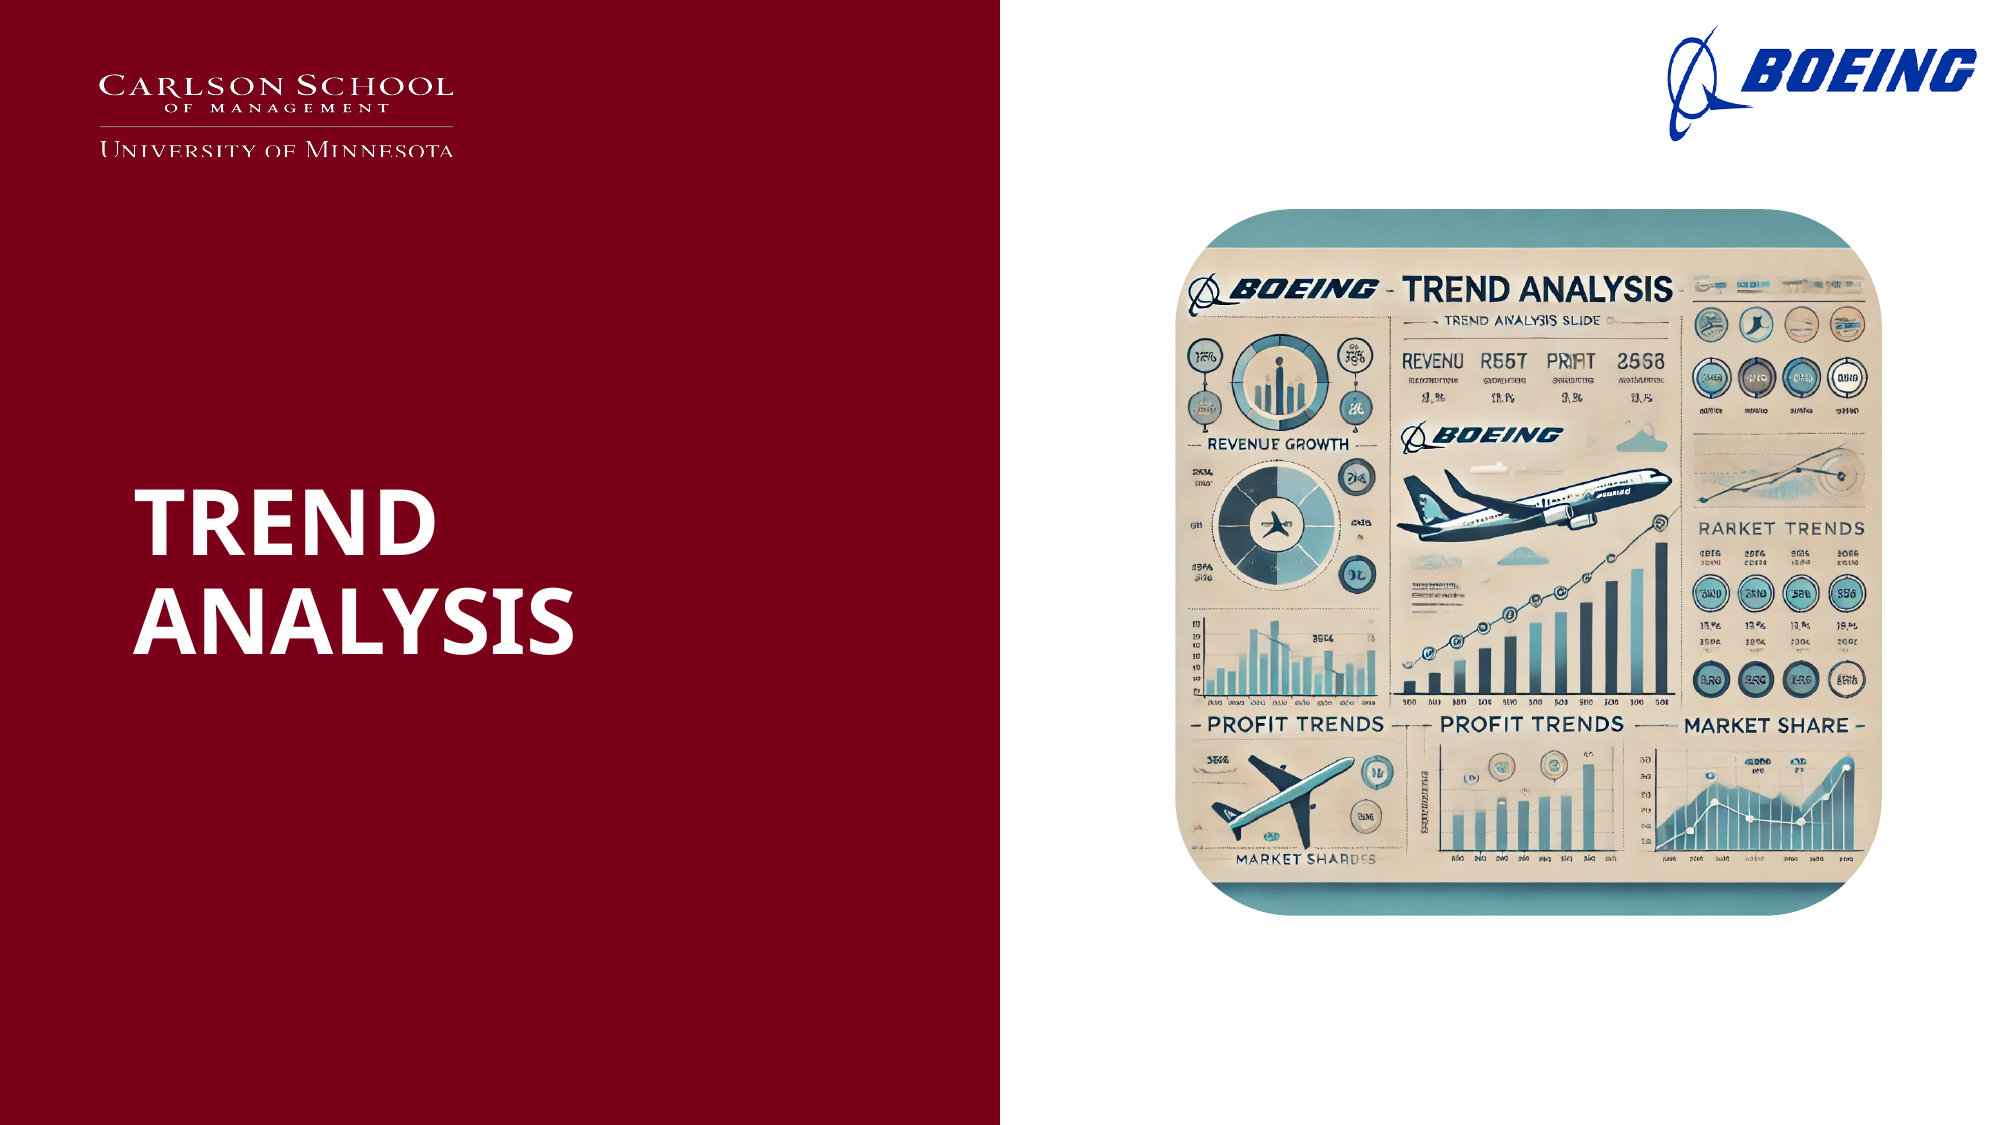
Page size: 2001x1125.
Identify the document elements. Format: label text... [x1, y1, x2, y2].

title TREND ANALYSIS [118, 388, 919, 682]
picture [99, 74, 453, 157]
picture [1665, 23, 1979, 144]
picture [1175, 208, 1882, 916]
